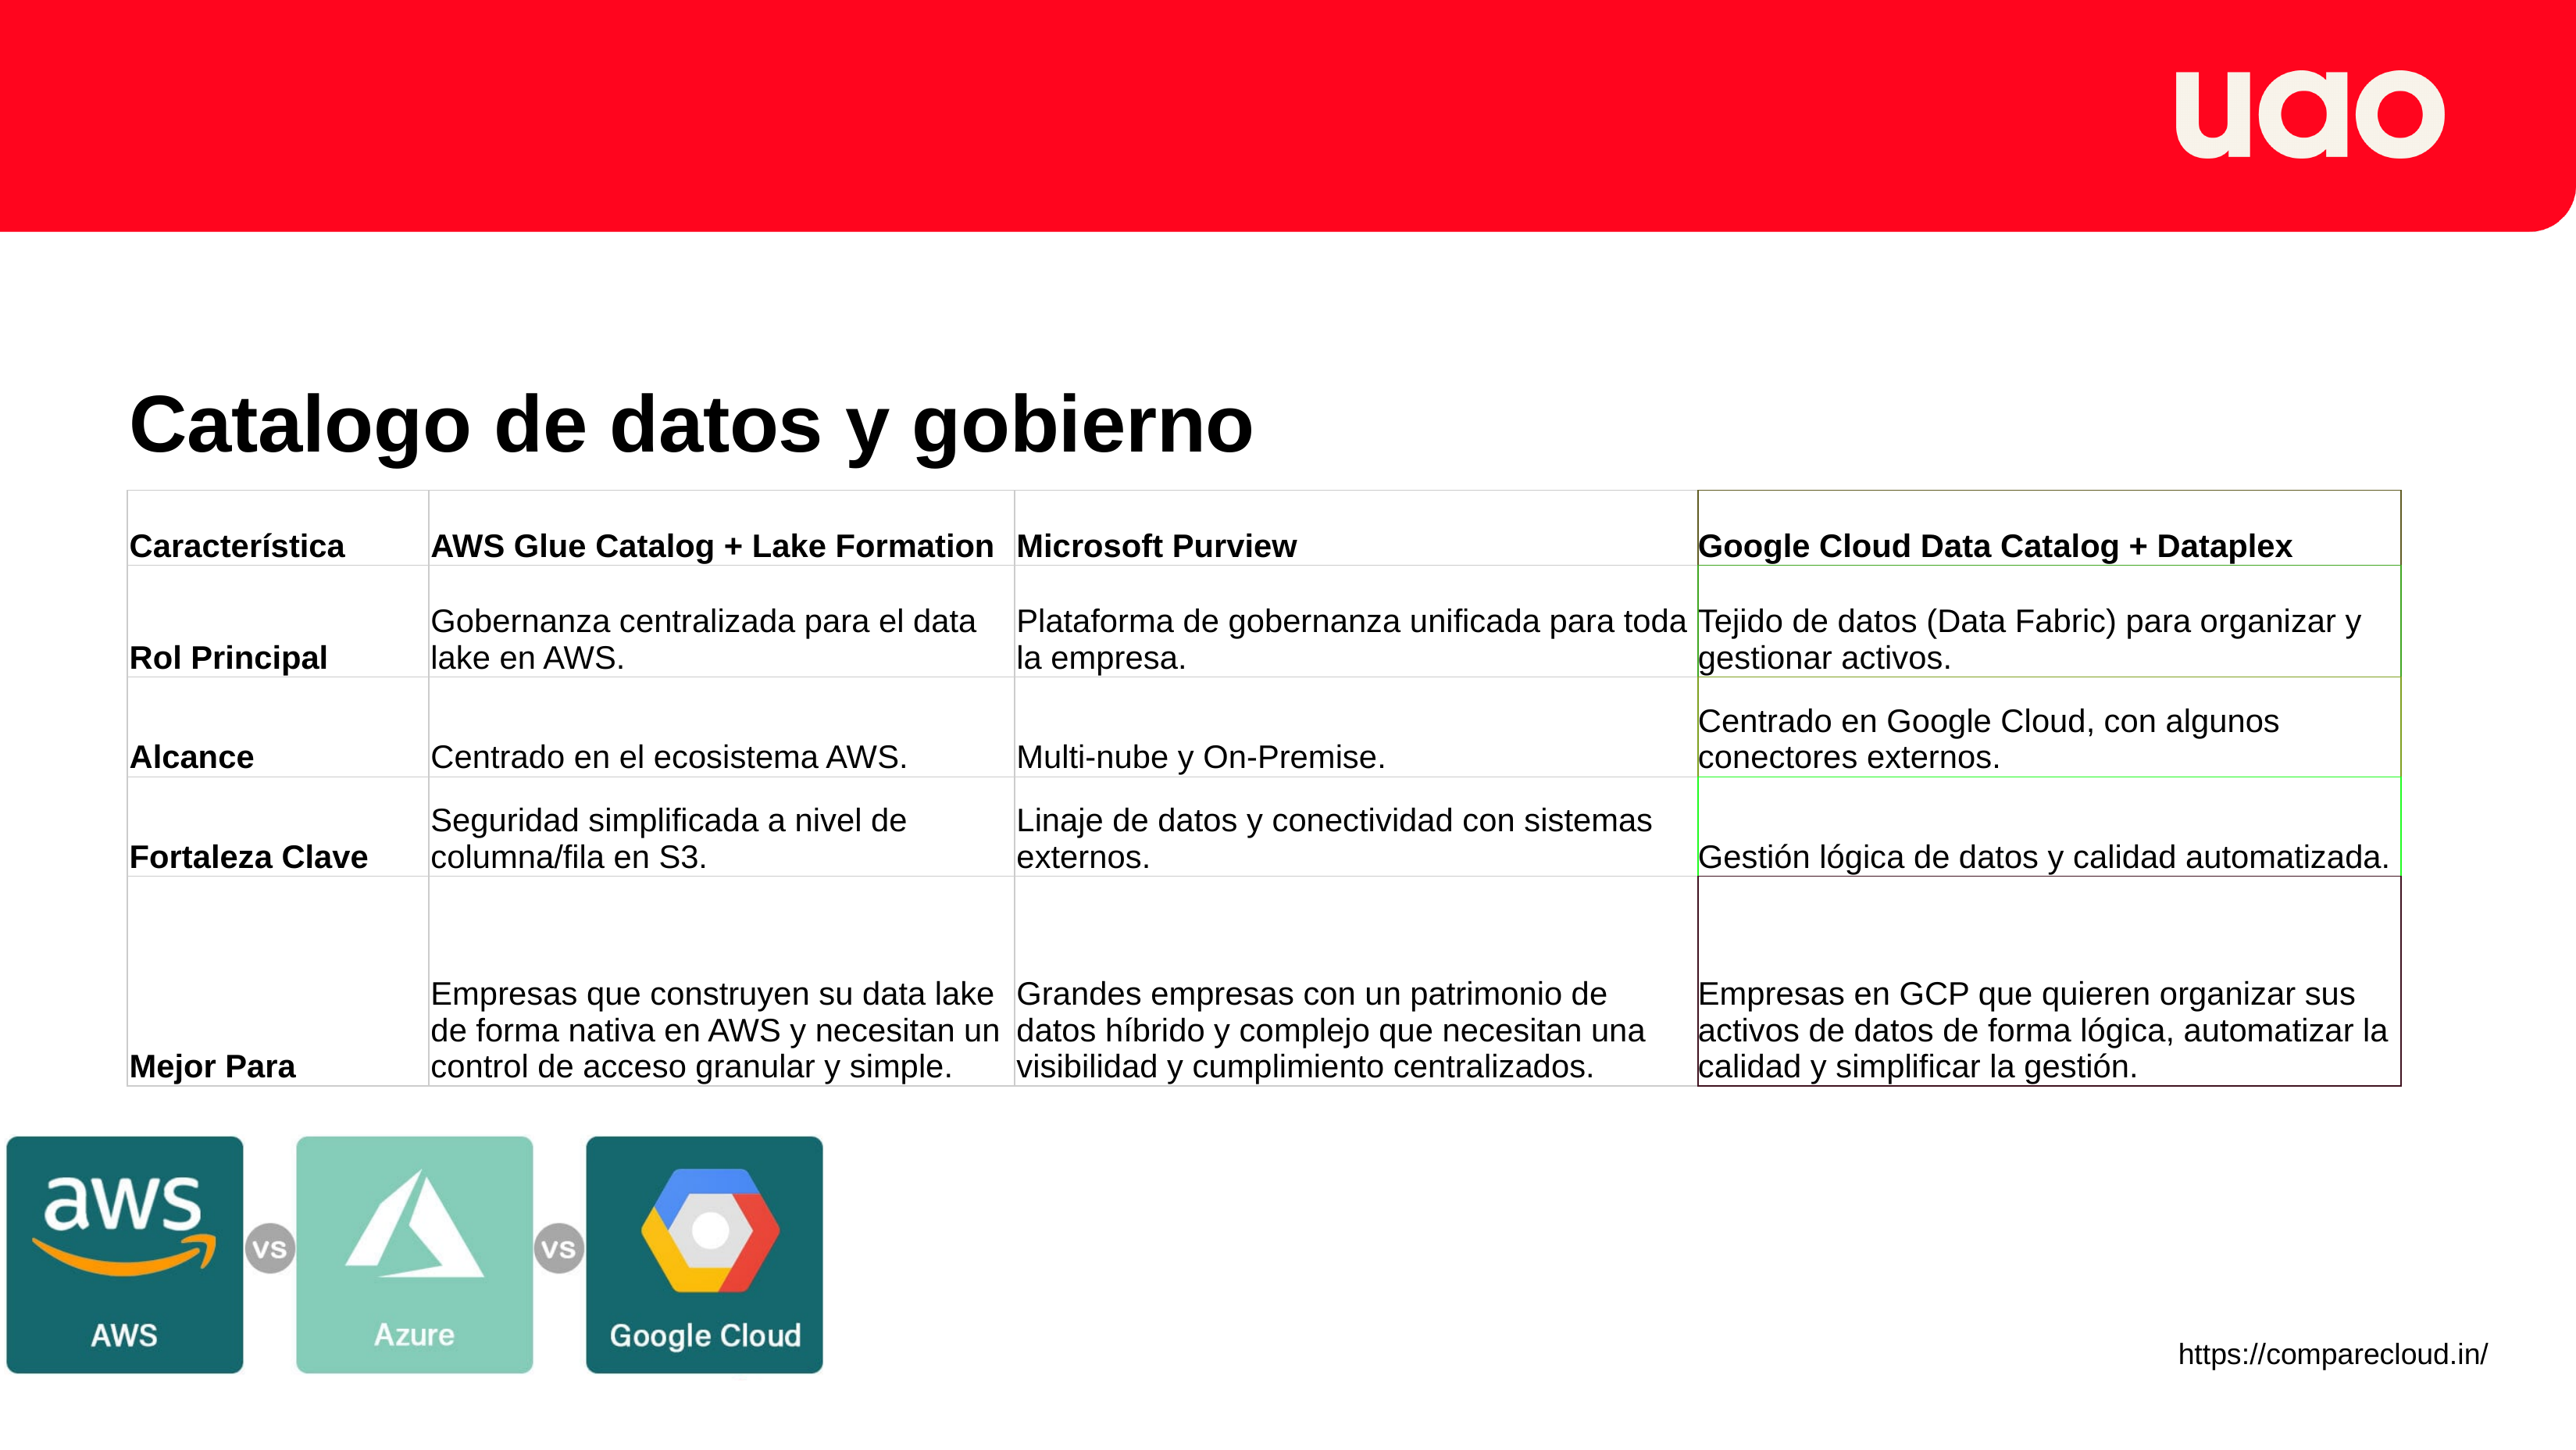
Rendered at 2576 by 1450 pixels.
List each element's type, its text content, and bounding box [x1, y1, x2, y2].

table_cell Centrado en el ecosistema AWS. [430, 677, 1014, 777]
table_cell Alcance [128, 677, 428, 777]
picture [3, 1134, 825, 1380]
table_cell Mejor Para [128, 877, 428, 1085]
table_header Google Cloud Data Catalog + Dataplex [1699, 491, 2400, 565]
table_cell Fortaleza Clave [128, 777, 428, 876]
table_cell Empresas en GCP que quieren organizar sus activos de datos de forma lógica, automatizar la calidad y simplificar la gestión. [1699, 877, 2400, 1085]
table_cell Centrado en Google Cloud, con algunos conectores externos. [1699, 677, 2400, 777]
table_header AWS Glue Catalog + Lake Formation [430, 491, 1014, 565]
table_cell Seguridad simplificada a nivel de columna/fila en S3. [430, 777, 1014, 876]
picture [0, 0, 2576, 232]
table_cell Empresas que construyen su data lake de forma nativa en AWS y necesitan un control de acceso granular y simple. [430, 877, 1014, 1085]
text_box Catalogo de datos y gobierno [127, 370, 1776, 468]
table_cell Plataforma de gobernanza unificada para toda la empresa. [1015, 566, 1697, 677]
table_cell Linaje de datos y conectividad con sistemas externos. [1015, 777, 1697, 876]
text_box https://comparecloud.in/ [2166, 1329, 2538, 1377]
table_cell Gestión lógica de datos y calidad automatizada. [1699, 777, 2400, 876]
table_cell Grandes empresas con un patrimonio de datos híbrido y complejo que necesitan una visibilidad y cumplimiento centralizados. [1015, 877, 1697, 1085]
table_cell Tejido de datos (Data Fabric) para organizar y gestionar activos. [1699, 566, 2400, 677]
table_cell Rol Principal [128, 566, 428, 677]
table_cell Gobernanza centralizada para el data lake en AWS. [430, 566, 1014, 677]
table_header Microsoft Purview [1015, 491, 1697, 565]
table_header Característica [128, 491, 428, 565]
table_cell Multi-nube y On-Premise. [1015, 677, 1697, 777]
